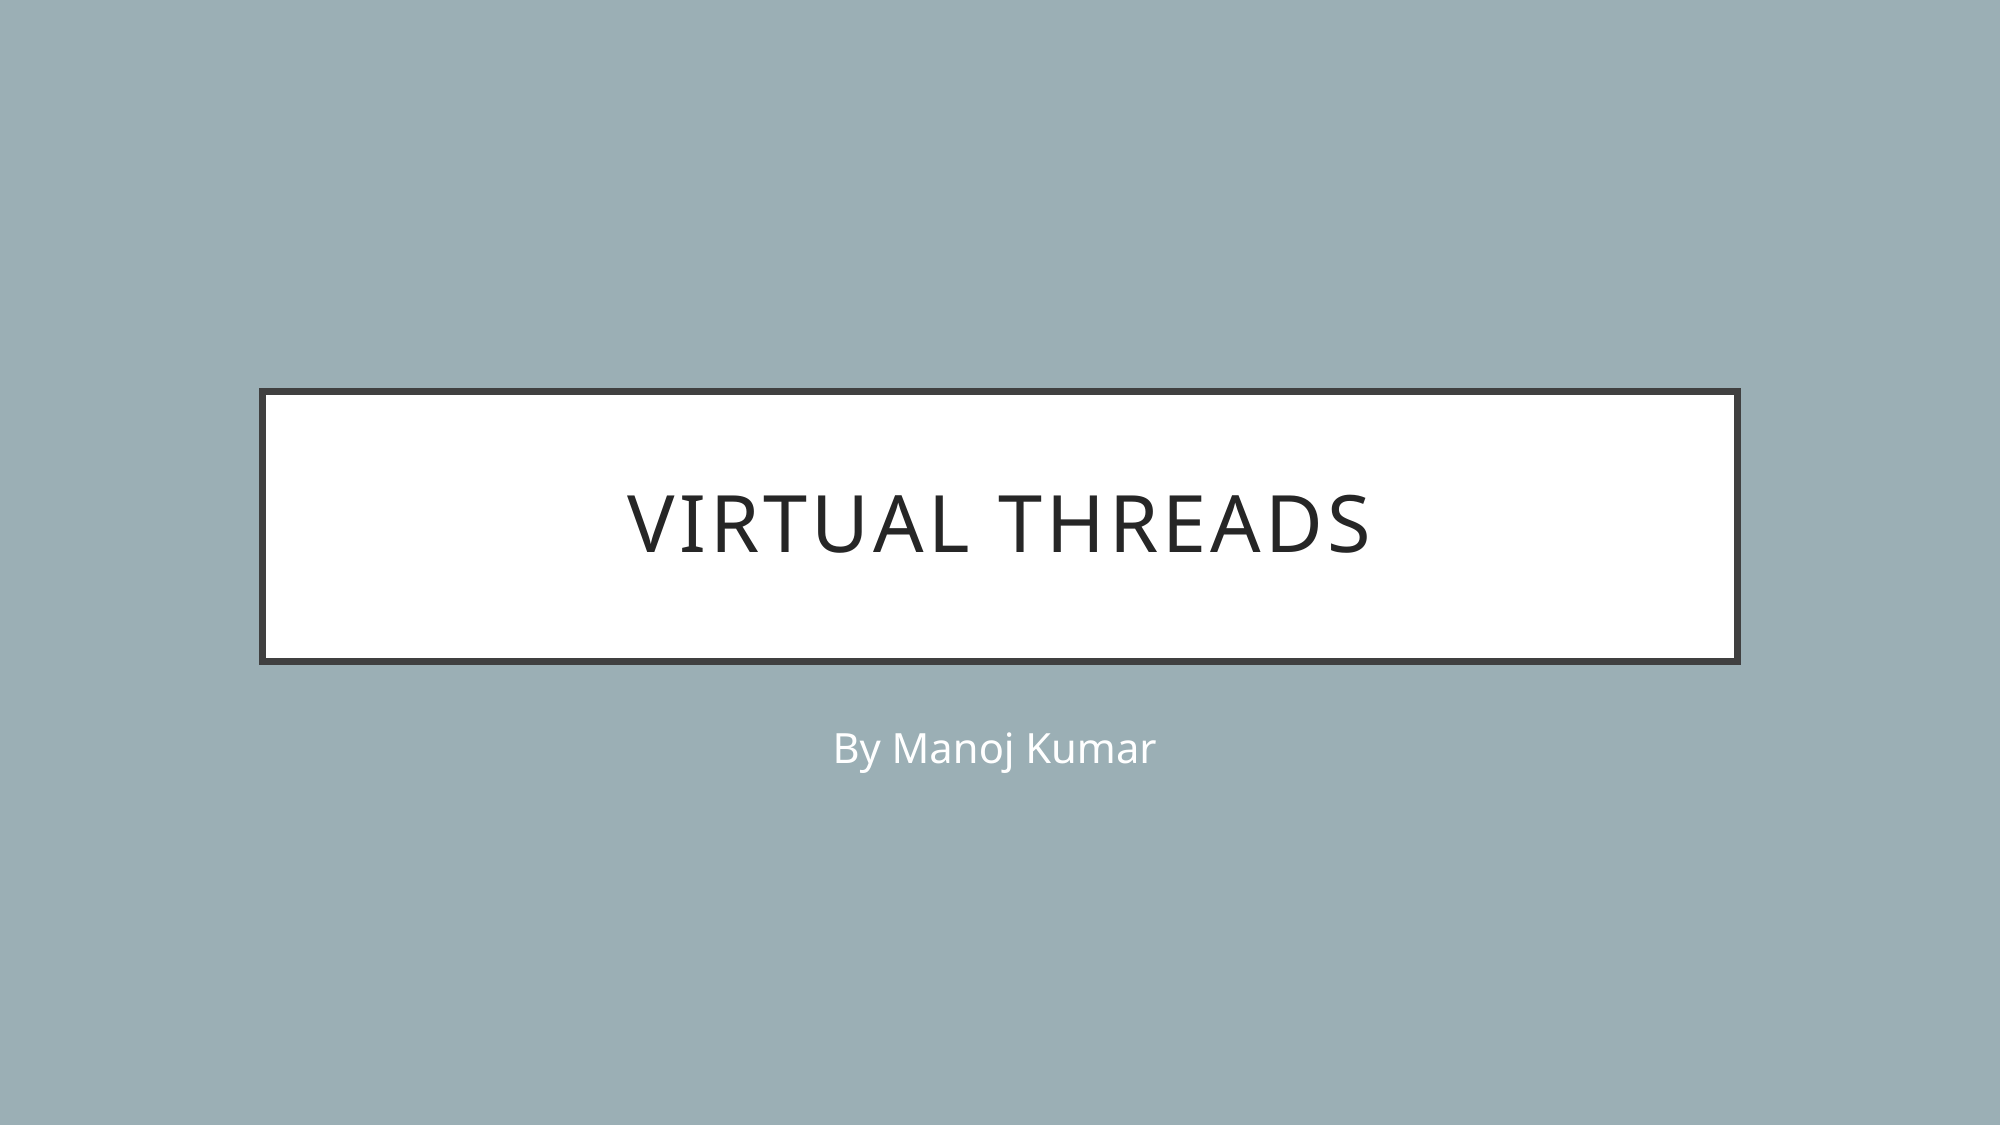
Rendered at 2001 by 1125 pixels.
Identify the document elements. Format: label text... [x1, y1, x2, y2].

title Virtual Threads [259, 388, 1741, 665]
subtitle By Manoj Kumar [442, 713, 1558, 918]
